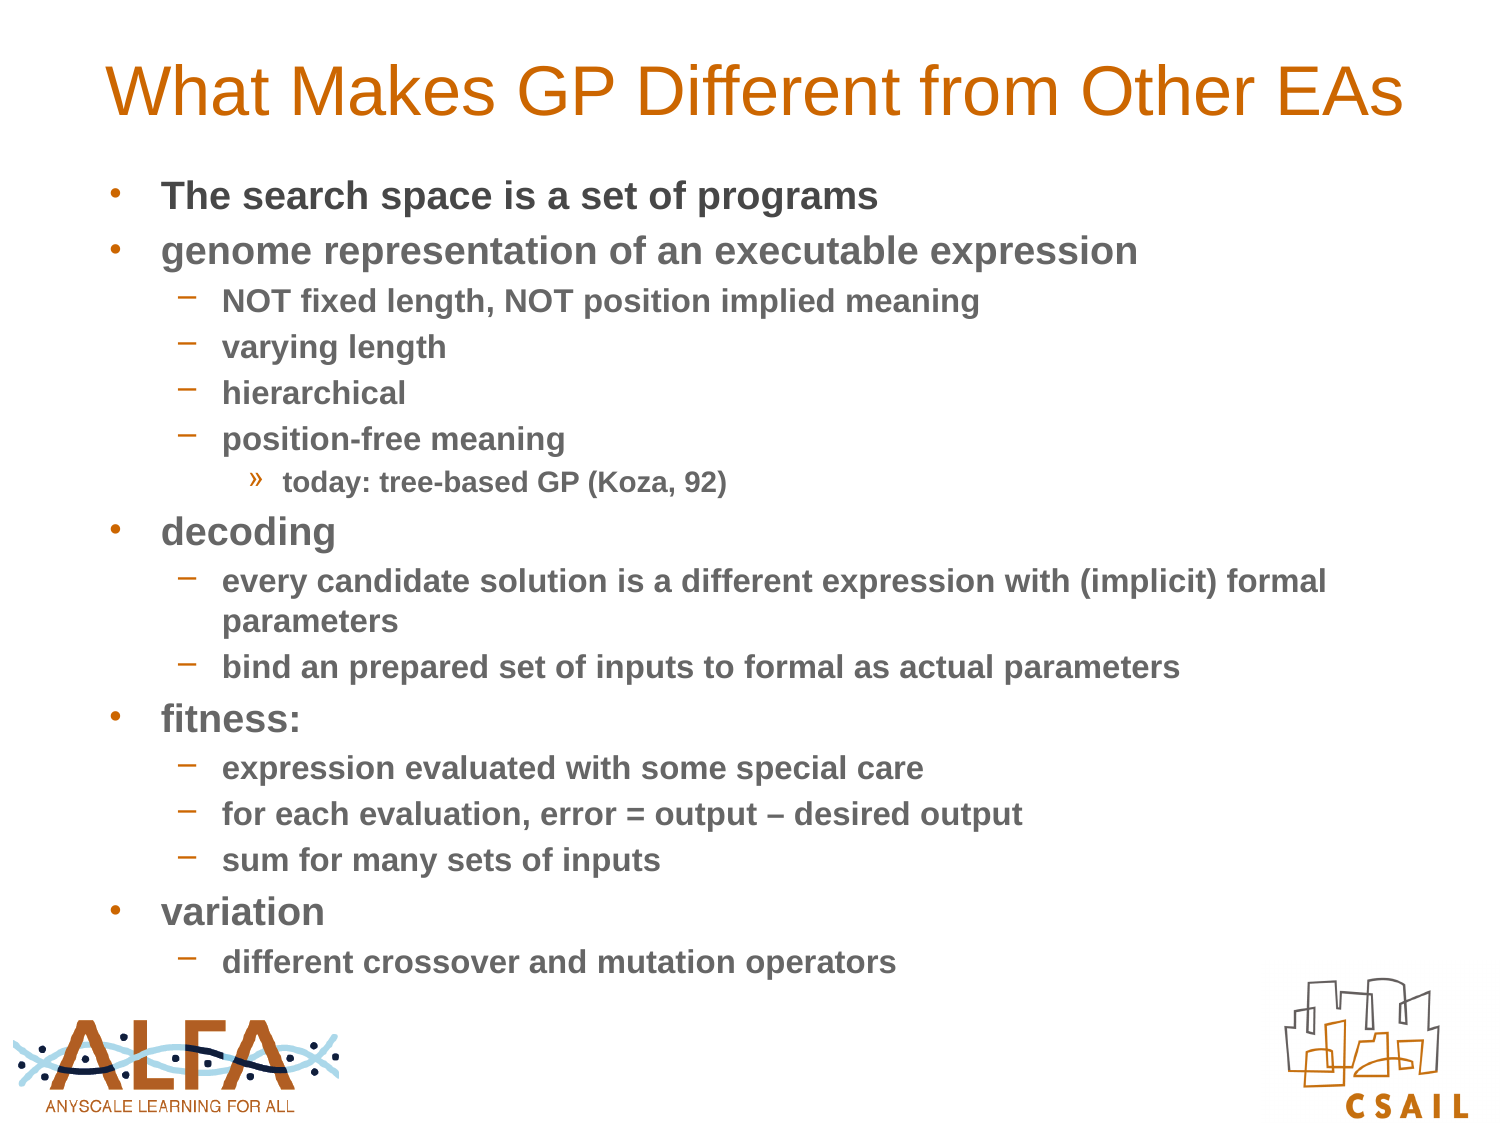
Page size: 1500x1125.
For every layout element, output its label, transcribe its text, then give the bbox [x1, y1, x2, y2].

list The search space is a set of programs genome representation of an executable expression NOT fixed length, NOT position implied meaning varying length hierarchical position-free meaning today: tree-based GP (Koza, 92) decoding every candidate solution is a different expression with (implicit) formal parameters bind an prepared set of inputs to formal as actual parameters fitness: expression evaluated with some special care for each evaluation, error = output – desired output sum for many sets of inputs variation different crossover and mutation operators [93, 162, 1419, 988]
picture [13, 1009, 339, 1113]
title What Makes GP Different from Other EAs [37, 37, 1475, 138]
picture [1261, 960, 1500, 1123]
